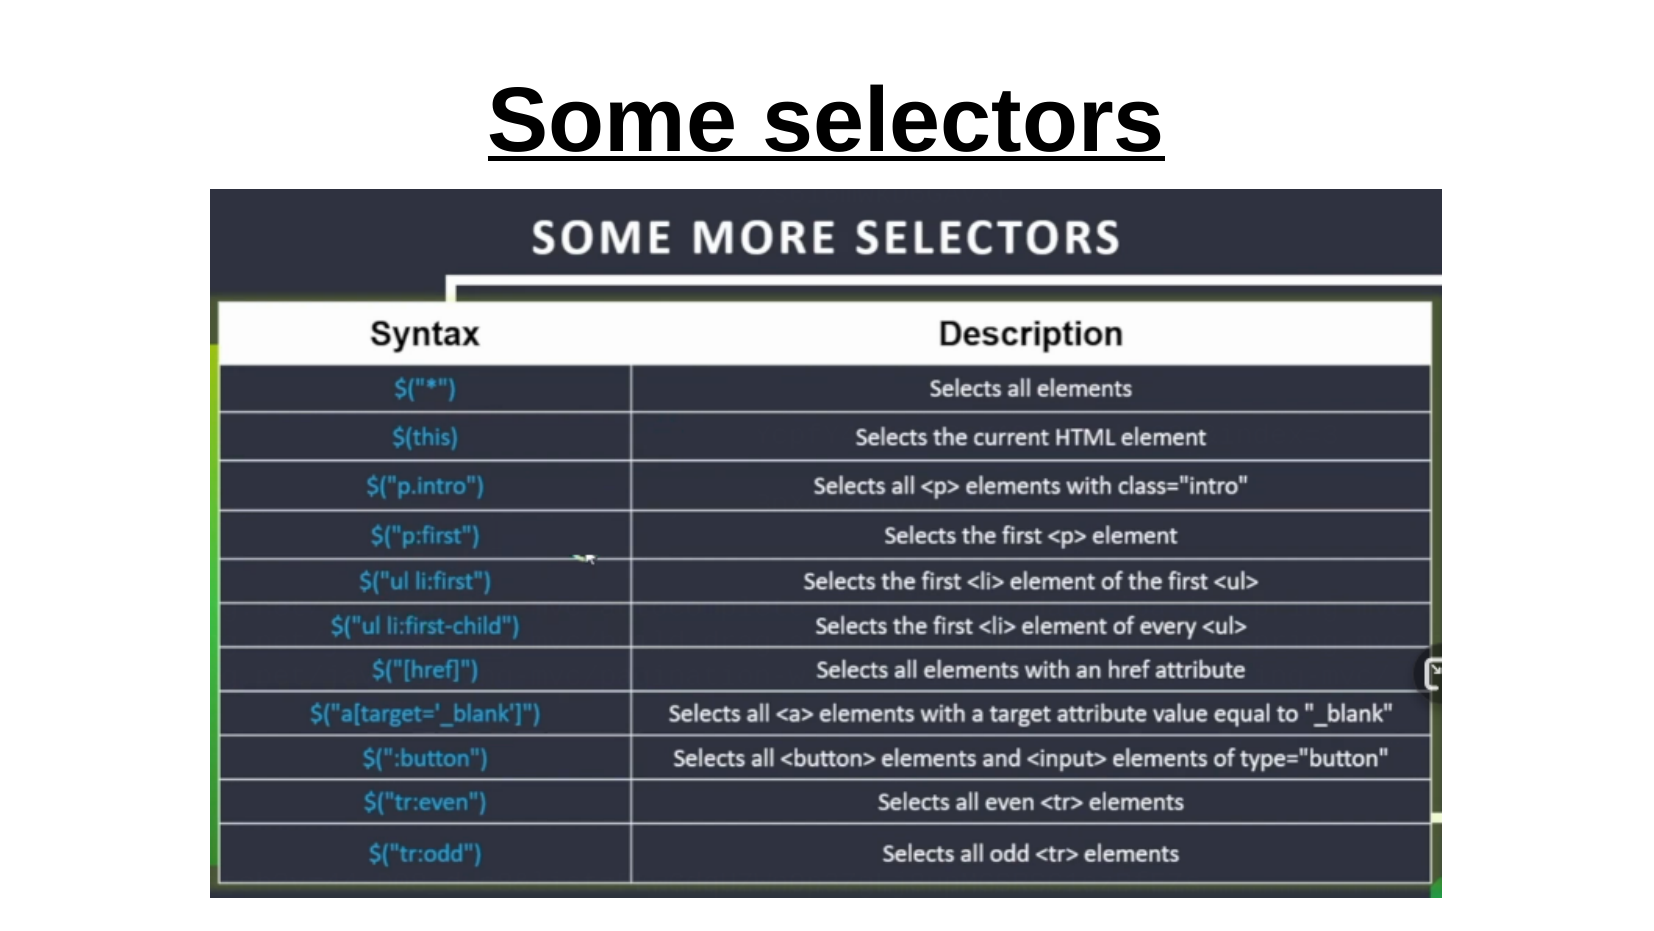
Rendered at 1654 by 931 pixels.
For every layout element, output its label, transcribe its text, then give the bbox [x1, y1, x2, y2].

picture [210, 189, 1442, 898]
text_box Some selectors [82, 37, 1571, 192]
